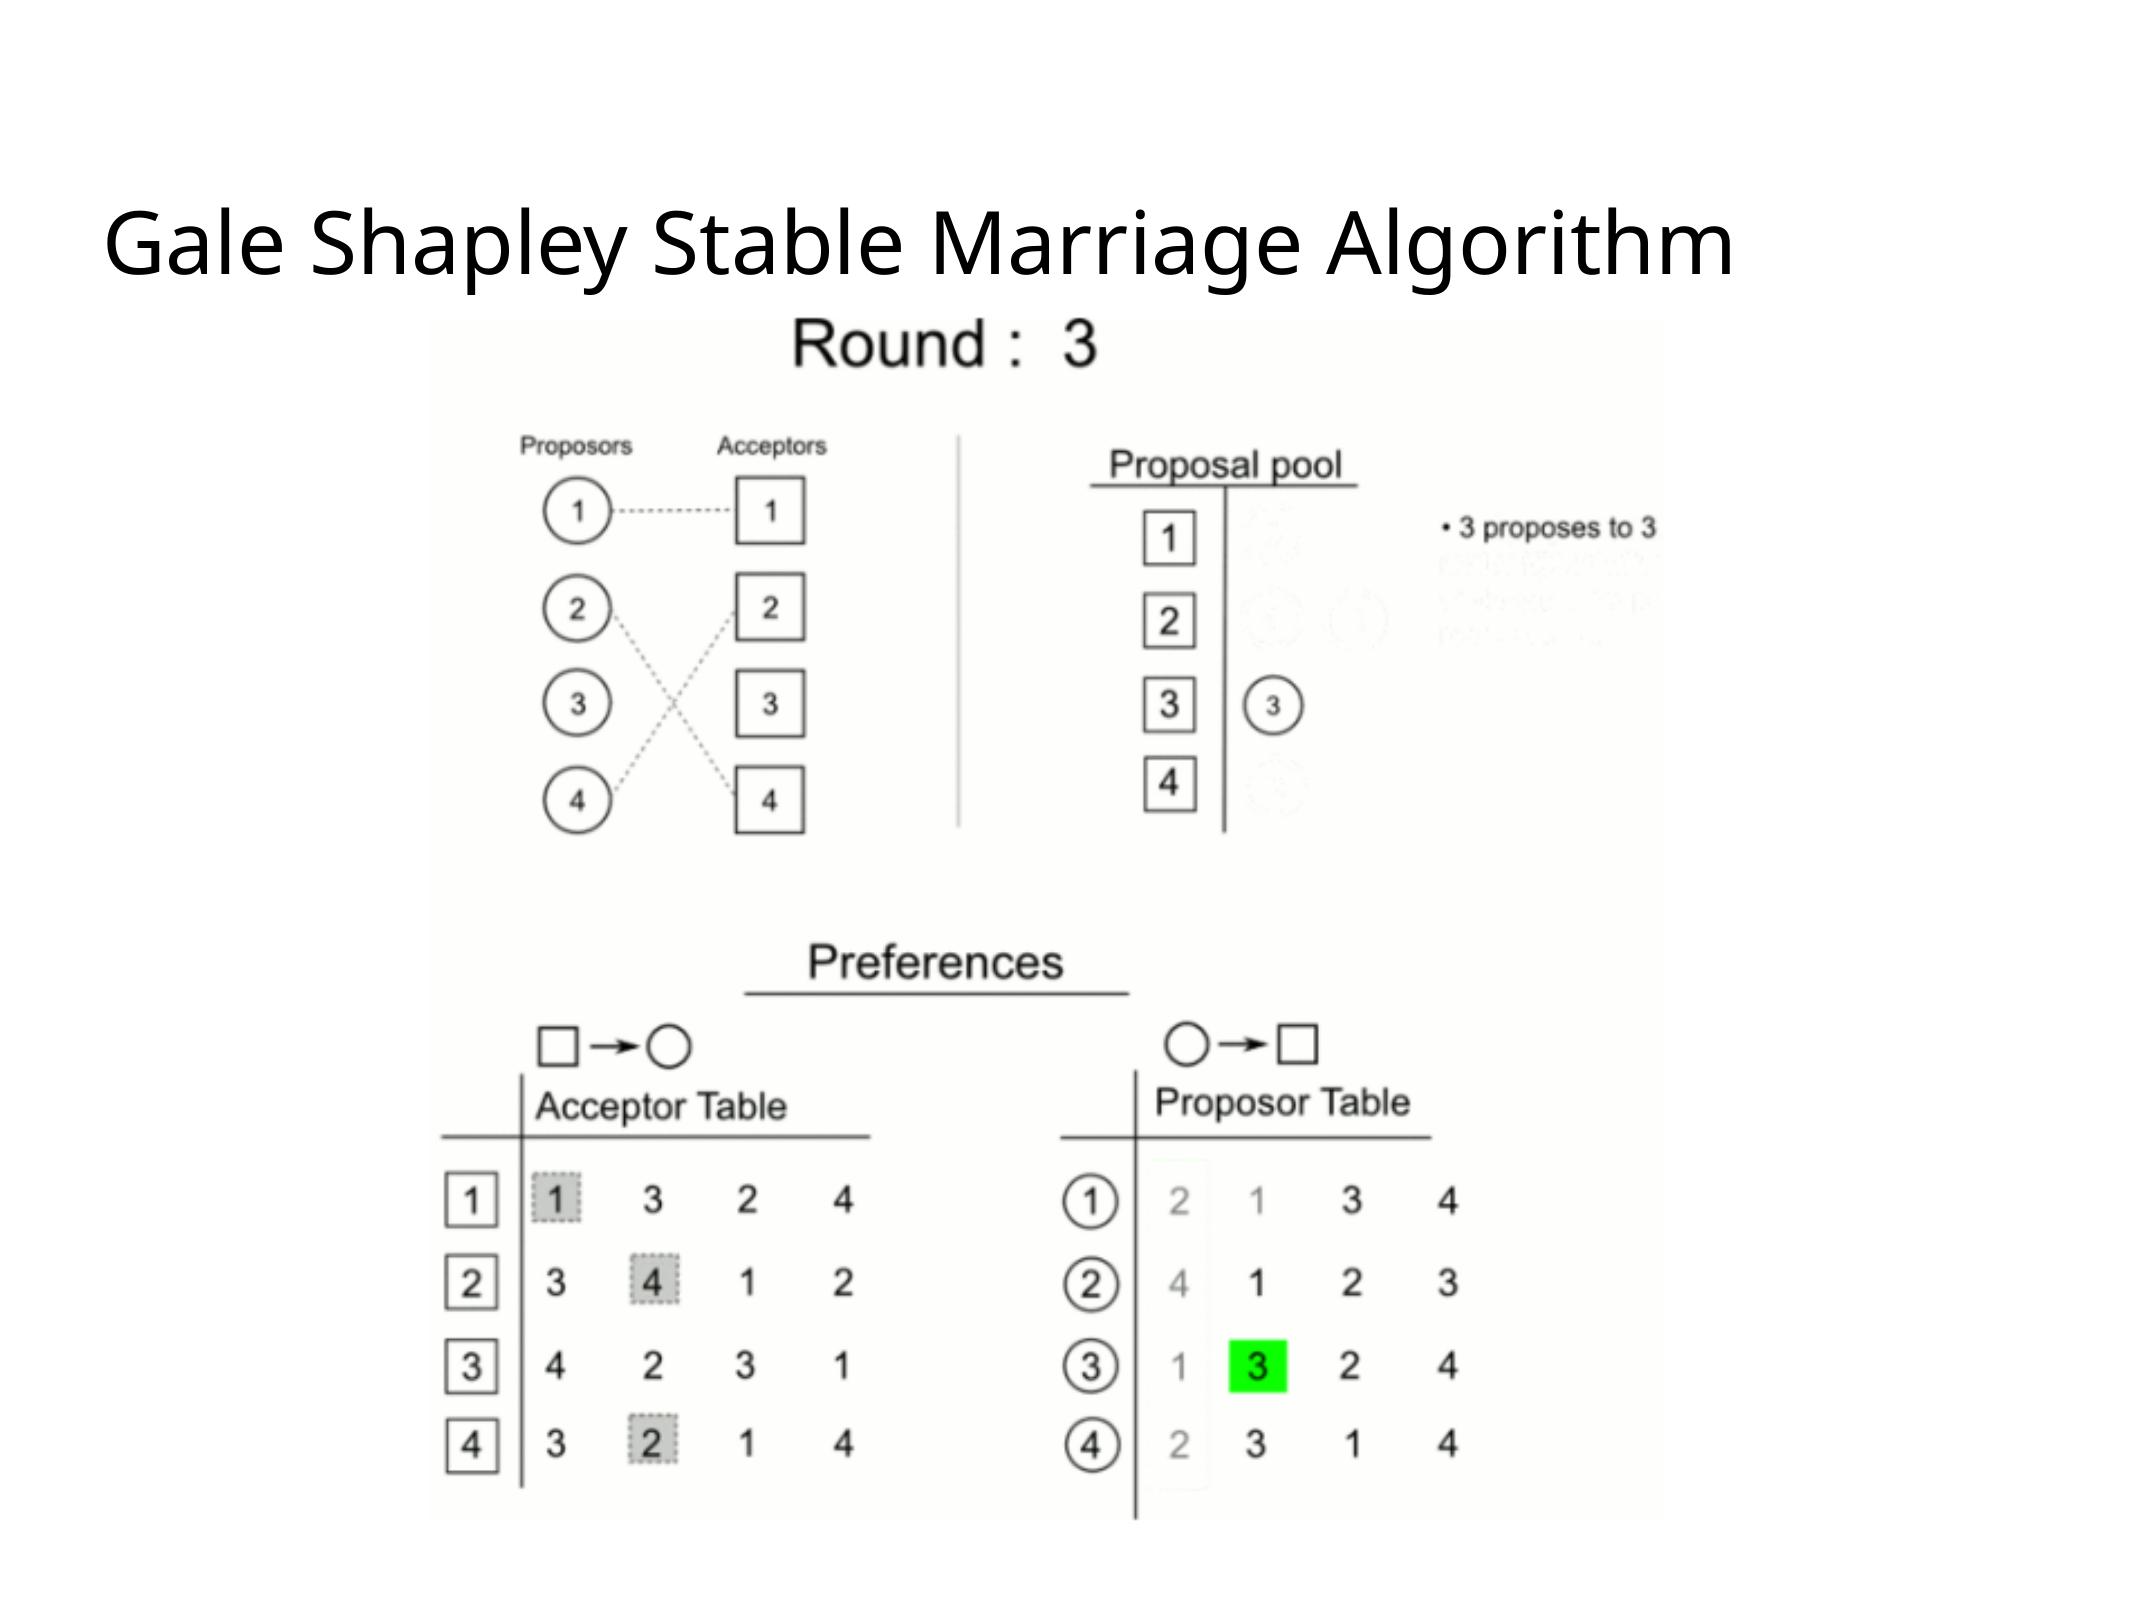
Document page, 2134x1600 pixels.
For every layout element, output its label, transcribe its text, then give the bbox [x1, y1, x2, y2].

picture [428, 312, 1665, 1526]
title Gale Shapley Stable Marriage Algorithm [93, 0, 2040, 300]
